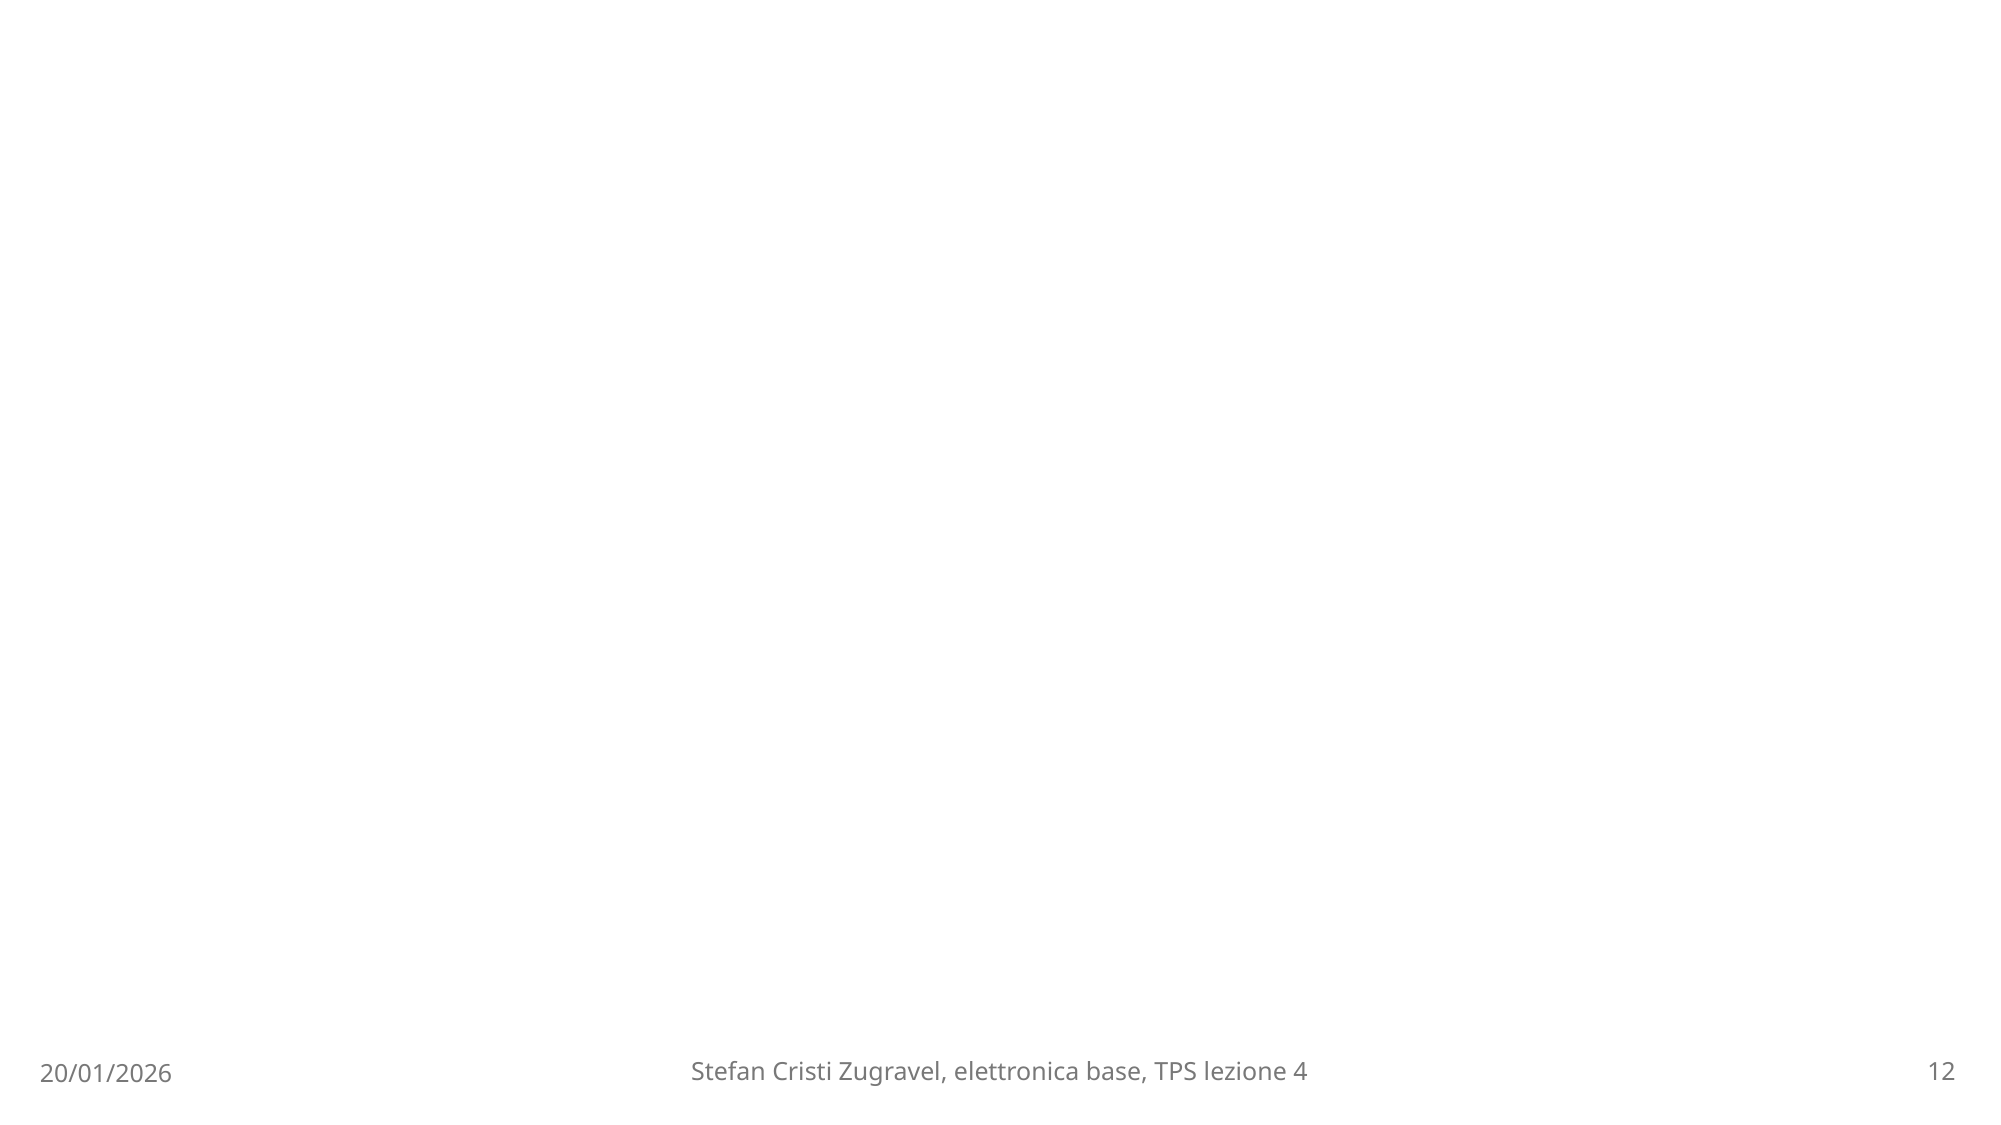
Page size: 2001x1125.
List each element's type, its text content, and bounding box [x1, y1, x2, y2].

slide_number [24, 1042, 475, 1103]
footer Stefan Cristi Zugravel, elettronica base, TPS lezione 4 [662, 1042, 1338, 1103]
slide_number 12 [1520, 1042, 1971, 1103]
